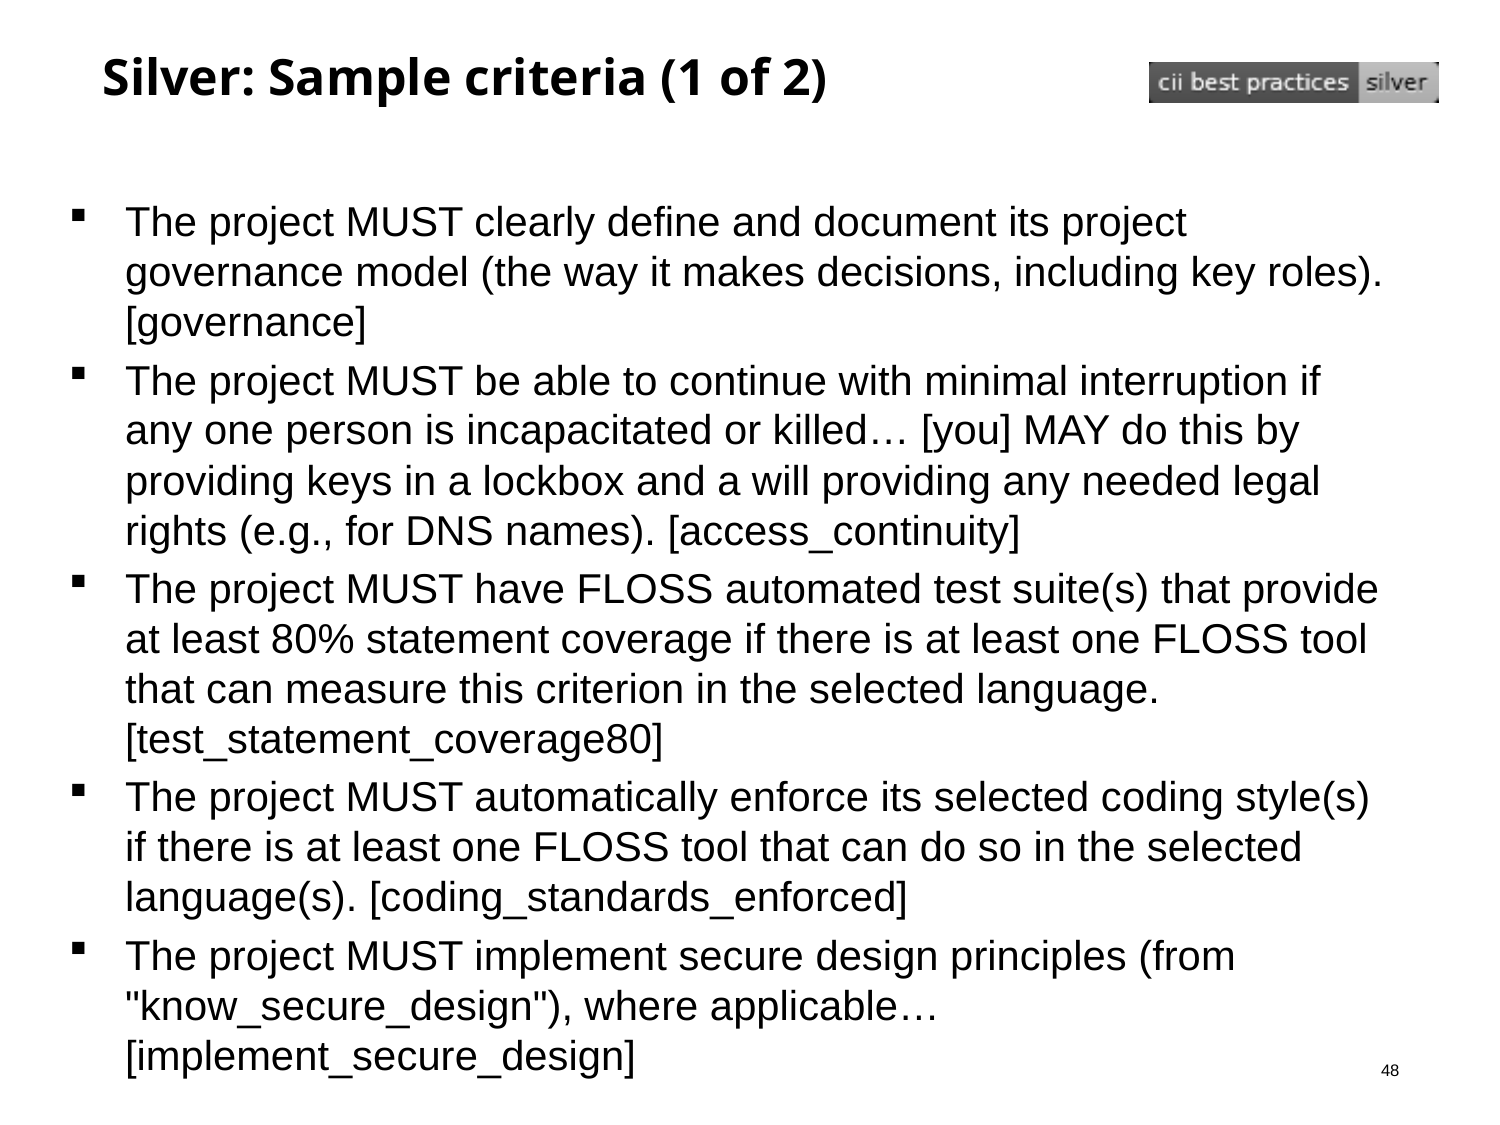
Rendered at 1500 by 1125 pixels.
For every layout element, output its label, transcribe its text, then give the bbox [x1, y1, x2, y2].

list The project MUST clearly define and document its project governance model (the way it makes decisions, including key roles). [governance] The project MUST be able to continue with minimal interruption if any one person is incapacitated or killed… [you] MAY do this by providing keys in a lockbox and a will providing any needed legal rights (e.g., for DNS names). [access_continuity] The project MUST have FLOSS automated test suite(s) that provide at least 80% statement coverage if there is at least one FLOSS tool that can measure this criterion in the selected language. [test_statement_coverage80] The project MUST automatically enforce its selected coding style(s) if there is at least one FLOSS tool that can do so in the selected language(s). [coding_standards_enforced] The project MUST implement secure design principles (from "know_secure_design"), where applicable… [implement_secure_design] [53, 187, 1401, 1013]
slide_number 47 [1101, 1012, 1415, 1088]
picture [1149, 62, 1439, 104]
title Silver: Sample criteria (1 of 2) [87, 37, 1376, 113]
